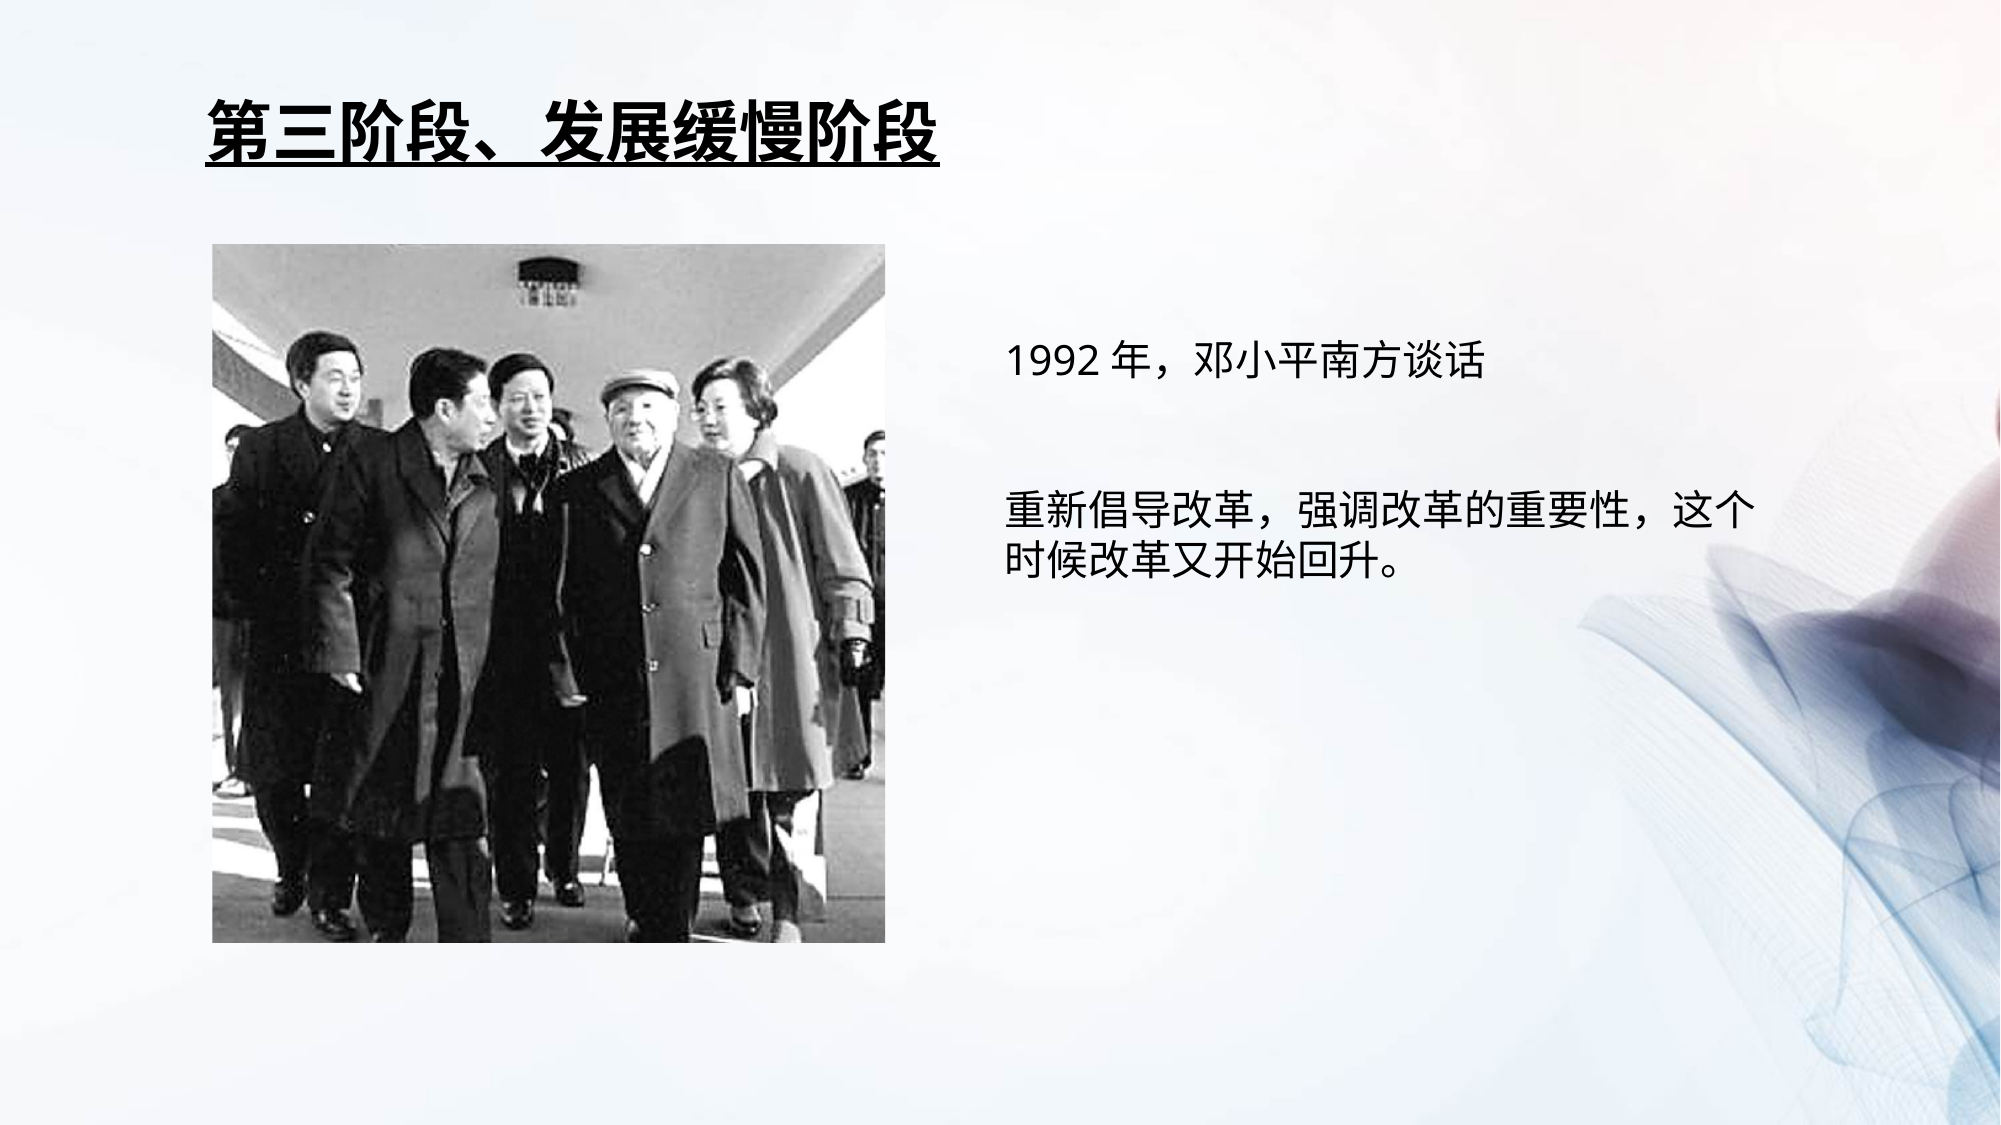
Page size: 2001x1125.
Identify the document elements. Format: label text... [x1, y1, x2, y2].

picture [0, 0, 2001, 1125]
text_box 第三阶段、发展缓慢阶段 [190, 82, 1050, 178]
text_box 1992年，邓小平南方谈话 重新倡导改革，强调改革的重要性，这个时候改革又开始回升。 [989, 325, 1780, 591]
